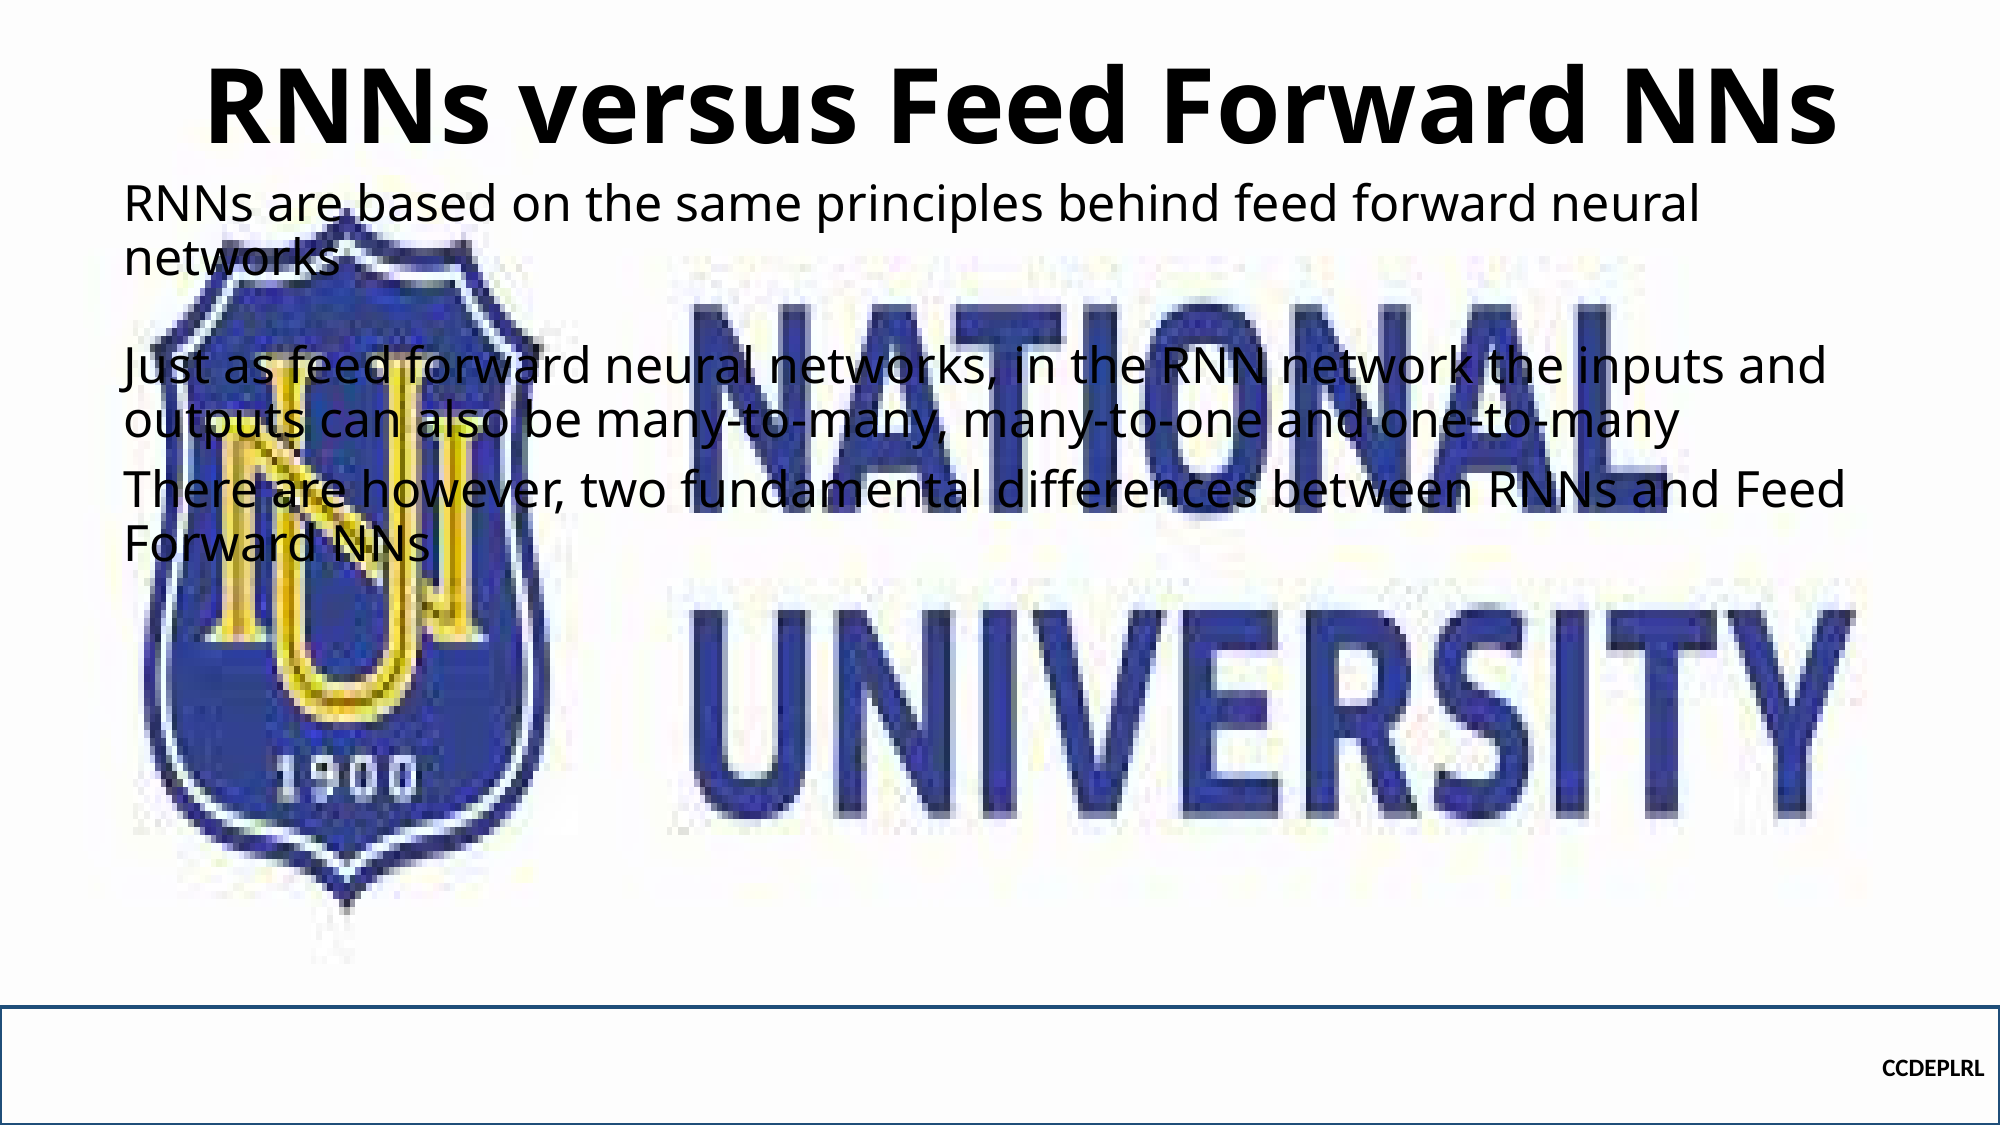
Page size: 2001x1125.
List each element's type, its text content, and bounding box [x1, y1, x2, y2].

text_box [83, 172, 1916, 688]
footer CCDEPLRL [0, 1007, 2000, 1125]
text_box There are however, two fundamental differences between RNNs and Feed Forward NNs [108, 505, 1942, 580]
text_box RNNs are based on the same principles behind feed forward neural networks Just as feed forward neural networks, in the RNN network the inputs and outputs can also be many-to-many, many-to-one and one-to-many [108, 221, 1942, 456]
text_box RNNs versus Feed Forward NNs [114, 55, 1928, 173]
picture [0, 0, 2000, 1007]
